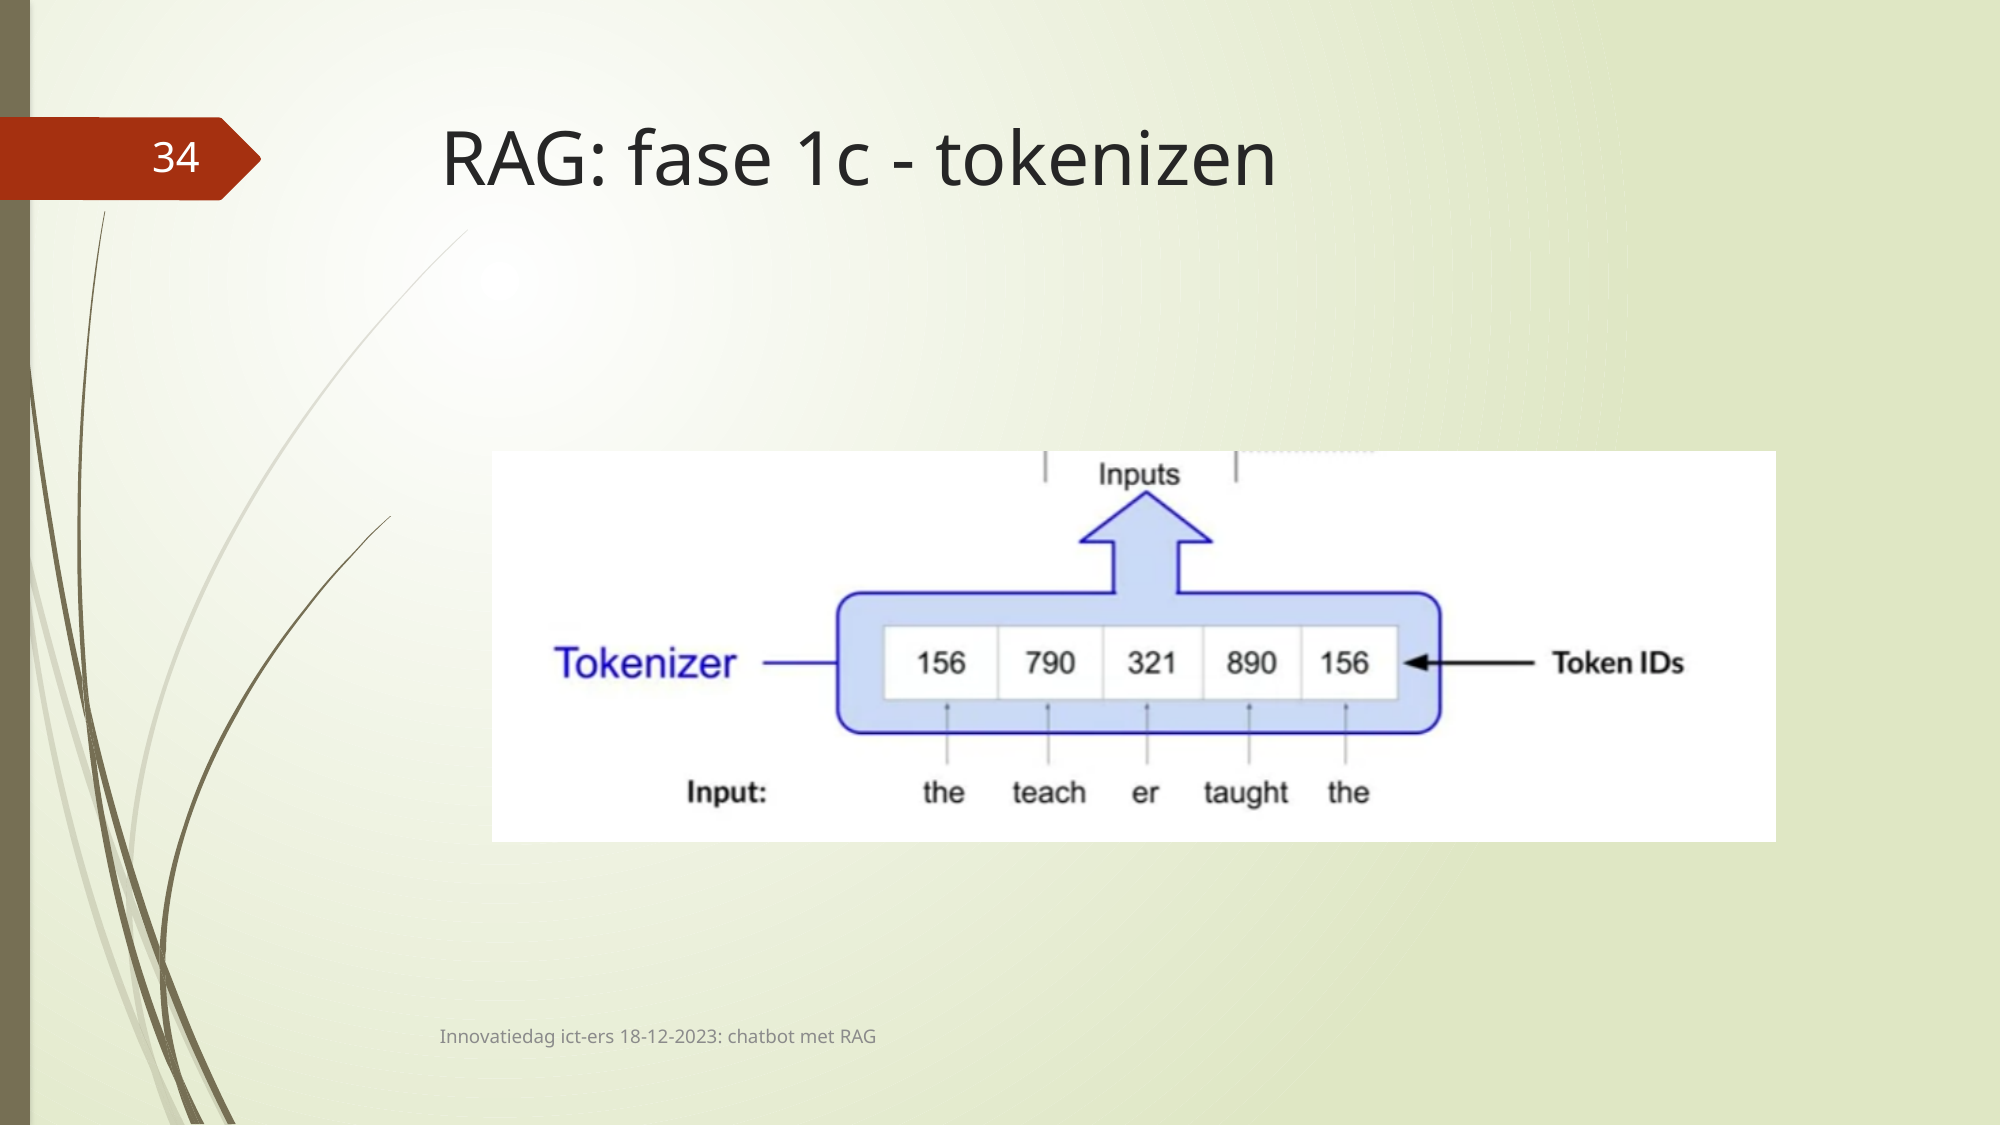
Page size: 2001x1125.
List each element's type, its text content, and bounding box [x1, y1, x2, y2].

title RAG: fase 1c - tokenizen [425, 102, 1888, 313]
footer Innovatiedag ict-ers 18-12-2023: chatbot met RAG [424, 1006, 1675, 1067]
picture [492, 451, 1776, 842]
slide_number 34 [87, 129, 216, 190]
